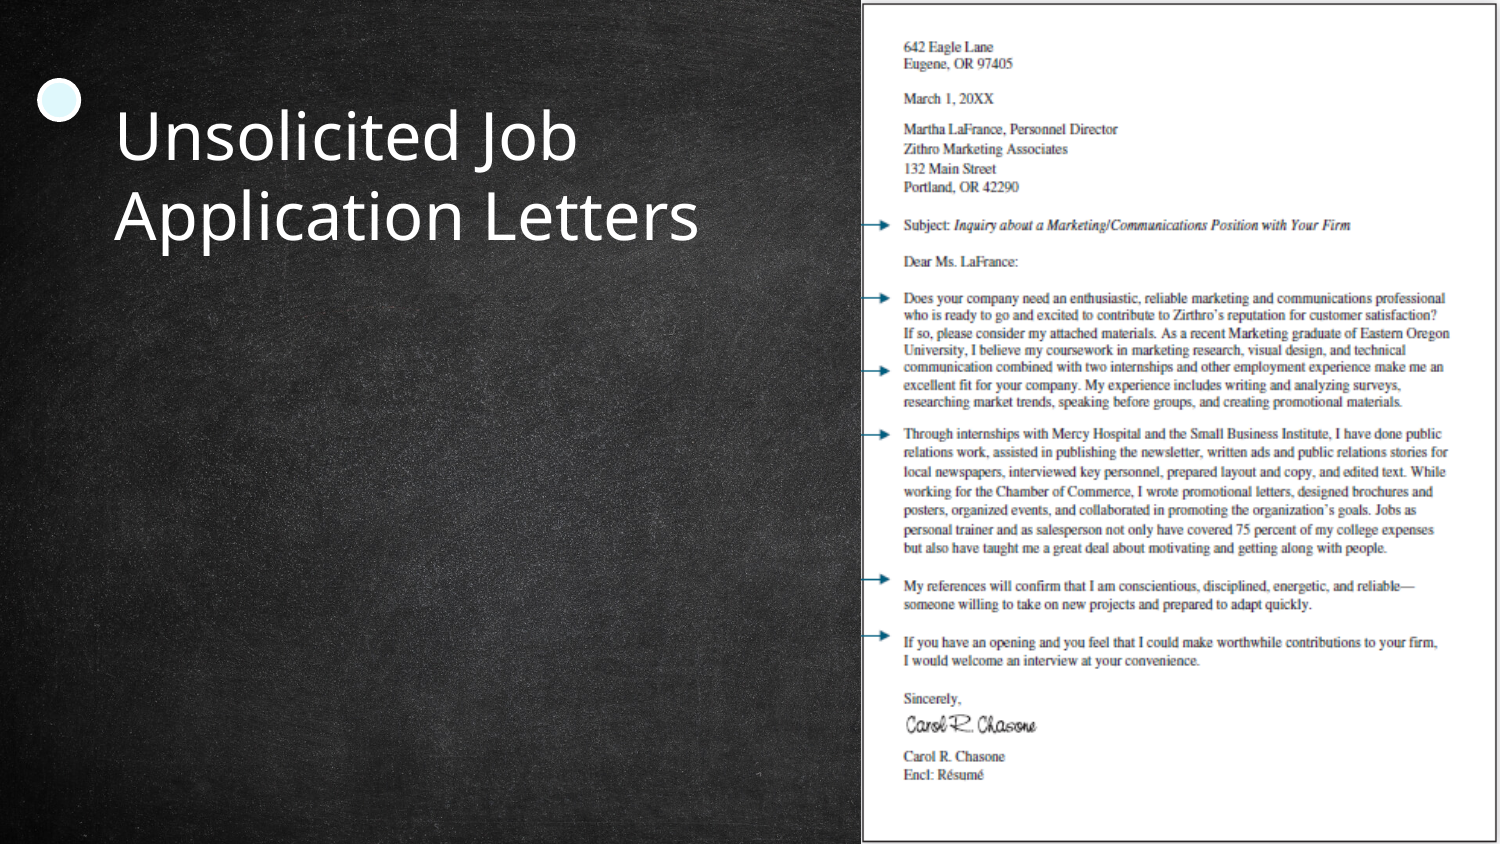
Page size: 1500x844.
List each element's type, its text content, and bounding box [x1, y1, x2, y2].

picture [0, 0, 1500, 844]
text_box Unsolicited Job Application Letters [99, 86, 856, 261]
